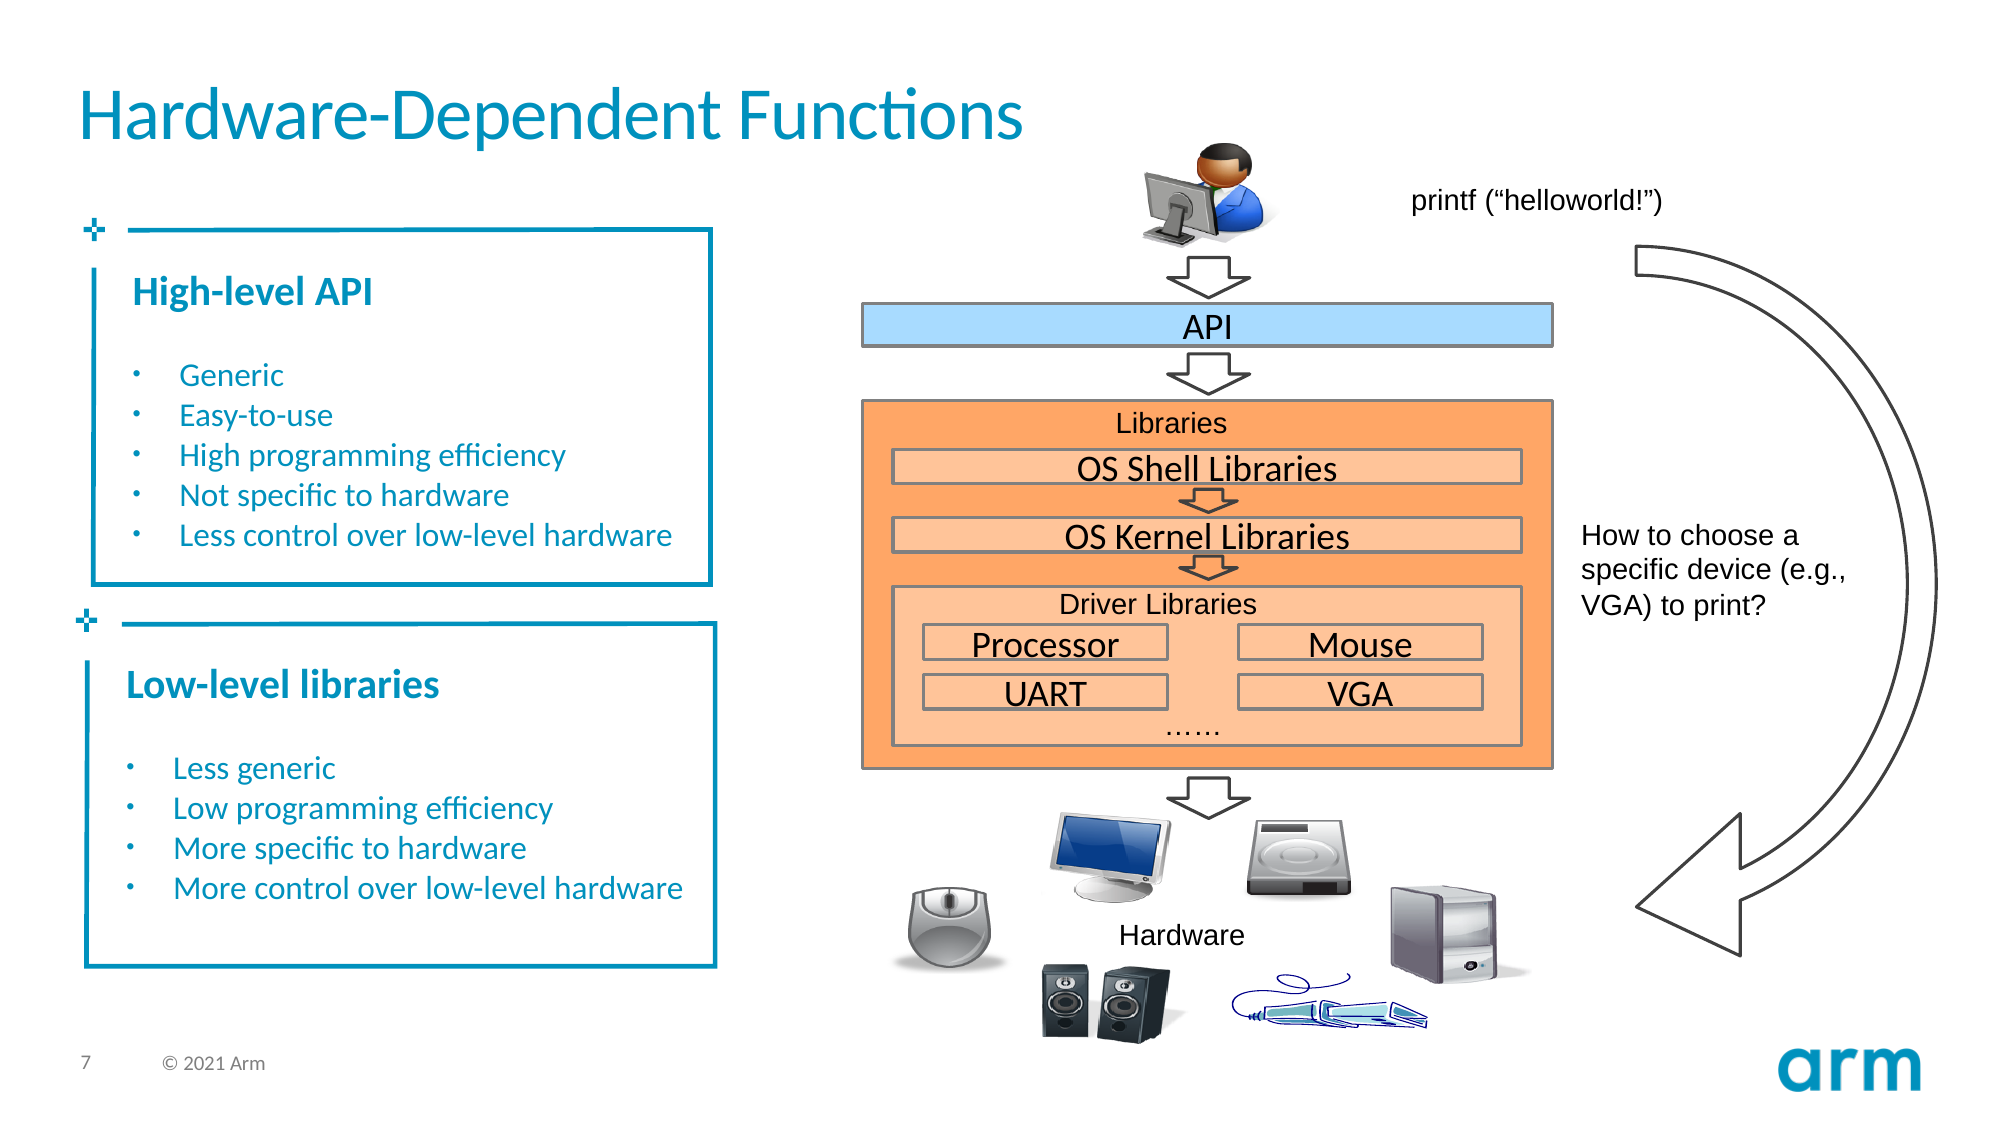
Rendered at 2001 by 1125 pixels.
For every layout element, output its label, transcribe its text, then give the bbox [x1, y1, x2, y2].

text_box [75, 608, 716, 967]
text_box VGA [1238, 674, 1483, 709]
text_box Processor [923, 624, 1168, 660]
text_box [892, 586, 1522, 746]
text_box …… [1149, 698, 1323, 749]
picture [1032, 948, 1201, 1061]
text_box [862, 400, 1553, 769]
text_box OS Shell Libraries [892, 449, 1522, 484]
text_box [1167, 778, 1250, 819]
text_box Driver Libraries [1044, 577, 1390, 628]
picture [1777, 1047, 1922, 1093]
picture [1034, 804, 1200, 916]
text_box API [862, 303, 1553, 347]
text_box [1179, 489, 1238, 513]
text_box Mouse [1238, 624, 1483, 660]
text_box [83, 217, 711, 585]
text_box Libraries [1100, 396, 1371, 447]
text_box [1636, 246, 1937, 956]
text_box Hardware [1104, 909, 1364, 959]
title Hardware-Dependent Functions [78, 78, 1922, 186]
text_box [1179, 556, 1238, 580]
picture [1231, 812, 1553, 1029]
text_box printf (“helloworld!”) [1312, 173, 1763, 224]
text_box [1167, 353, 1250, 395]
text_box [1167, 257, 1250, 298]
picture [878, 880, 1020, 974]
text_box How to choose a specific device (e.g., VGA) to print? [1566, 508, 1912, 629]
picture [1135, 136, 1280, 251]
text_box UART [923, 674, 1168, 709]
text_box OS Kernel Libraries [892, 517, 1522, 552]
